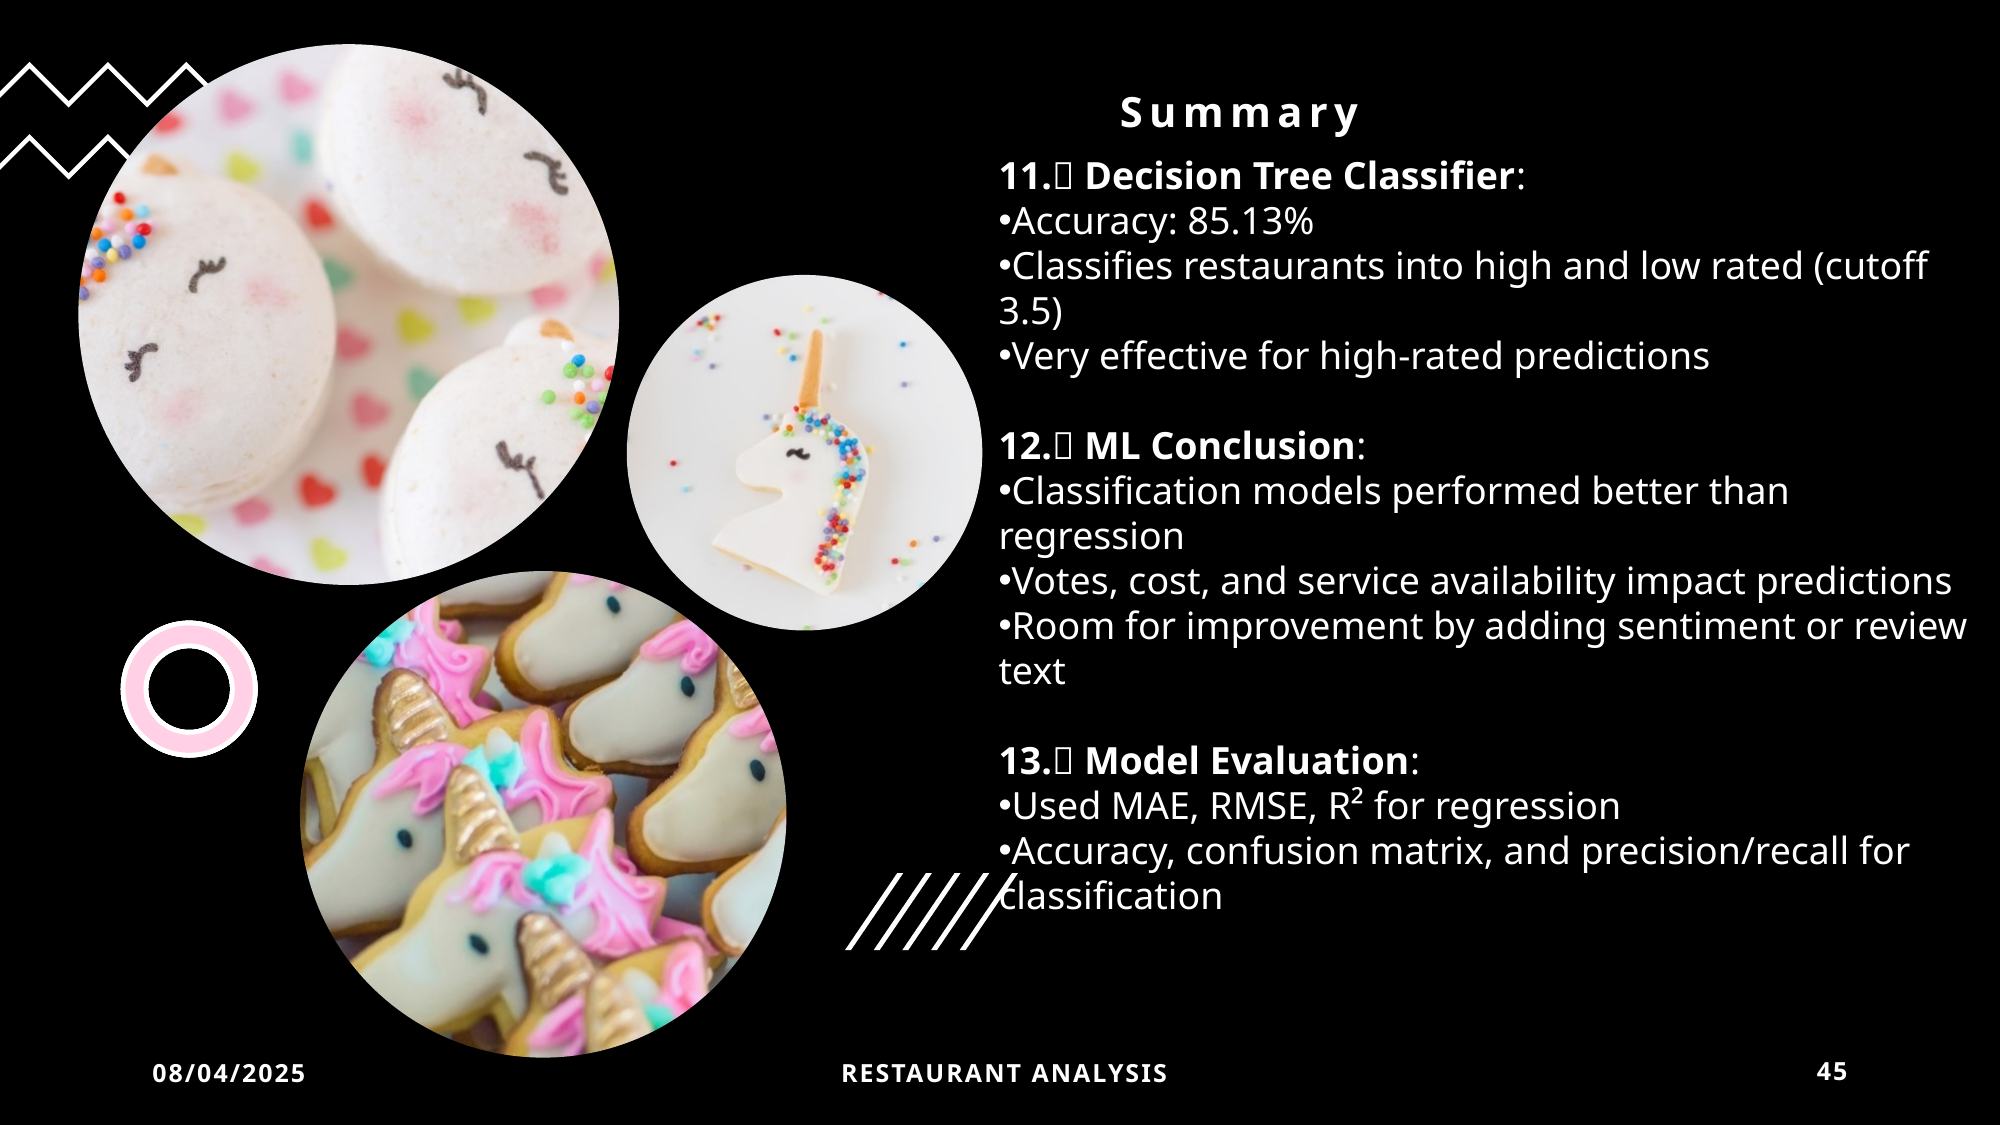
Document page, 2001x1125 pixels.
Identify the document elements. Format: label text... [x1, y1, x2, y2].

title Summary [1104, 18, 1863, 144]
picture [78, 44, 983, 1058]
text_box 🌳 Decision Tree Classifier: Accuracy: 85.13% Classifies restaurants into high and low rated (cutoff 3.5) Very effective for high-rated predictions 📌 ML Conclusion: Classification models performed better than regression Votes, cost, and service availability impact predictions Room for improvement by adding sentiment or review text 🔄 Model Evaluation: Used MAE, RMSE, R² for regression Accuracy, confusion matrix, and precision/recall for classification [983, 144, 1984, 1105]
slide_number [137, 1042, 392, 1103]
footer Restaurant Analysis [662, 1042, 983, 1103]
